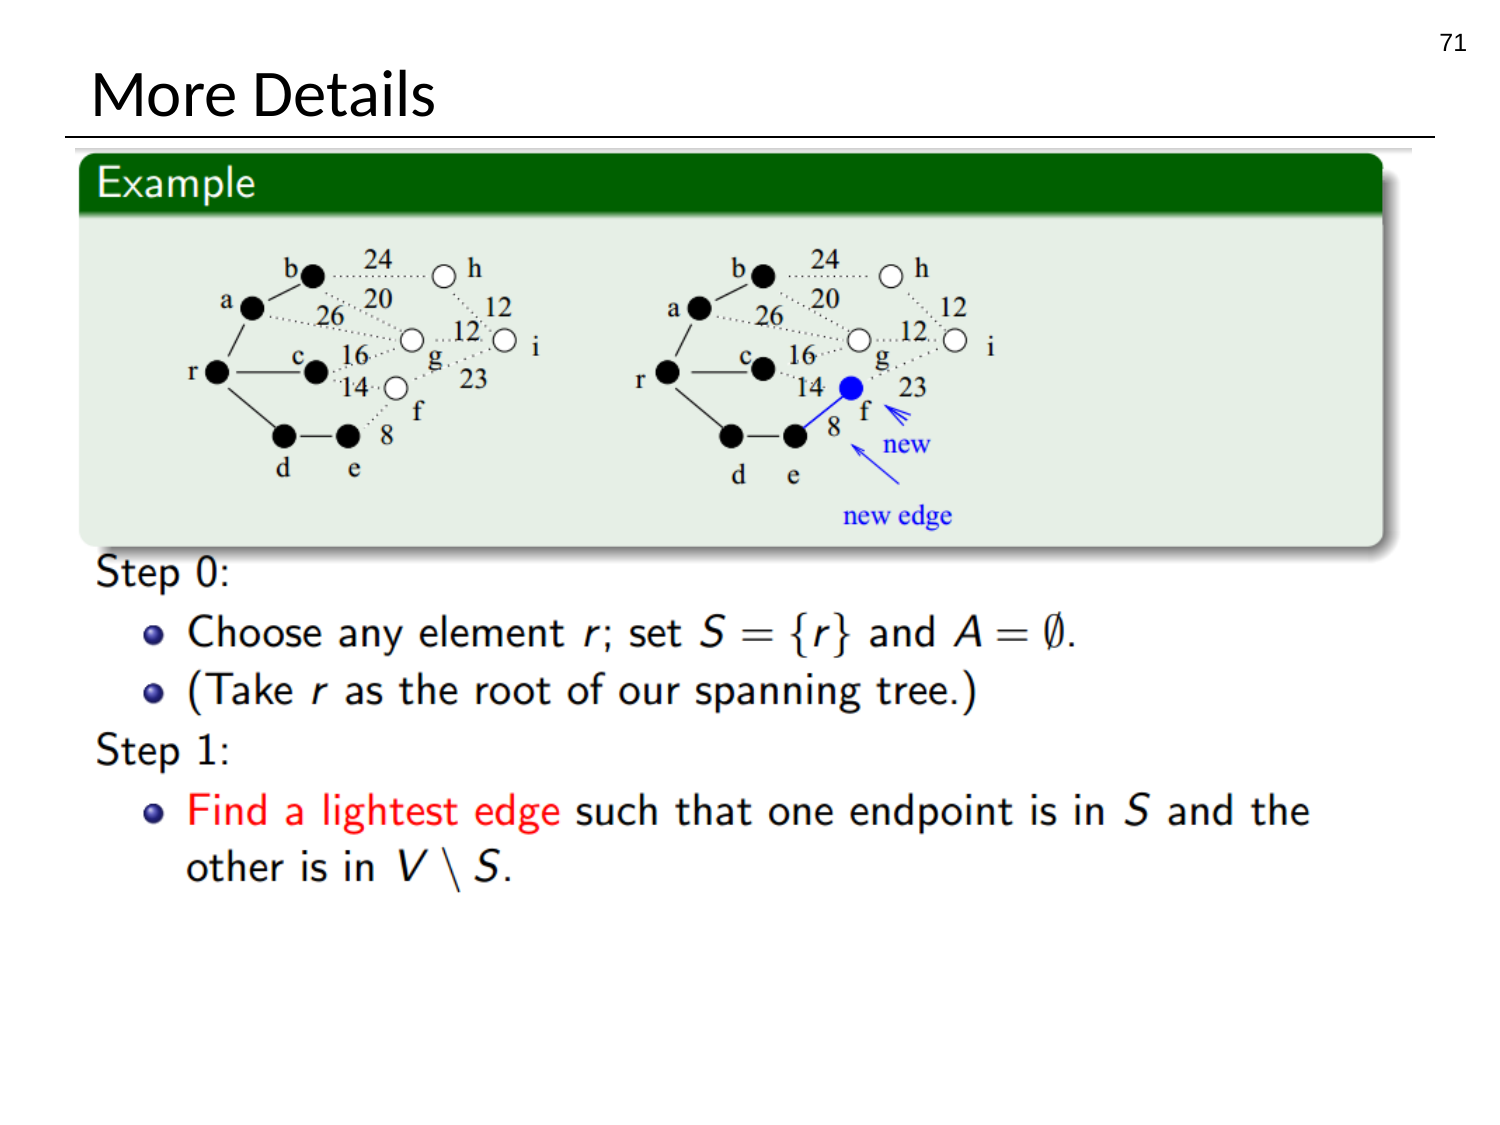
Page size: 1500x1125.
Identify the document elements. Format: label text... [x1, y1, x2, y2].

slide_number 71 [1131, 18, 1483, 62]
title More Details [75, 20, 1425, 138]
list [74, 148, 1412, 1125]
